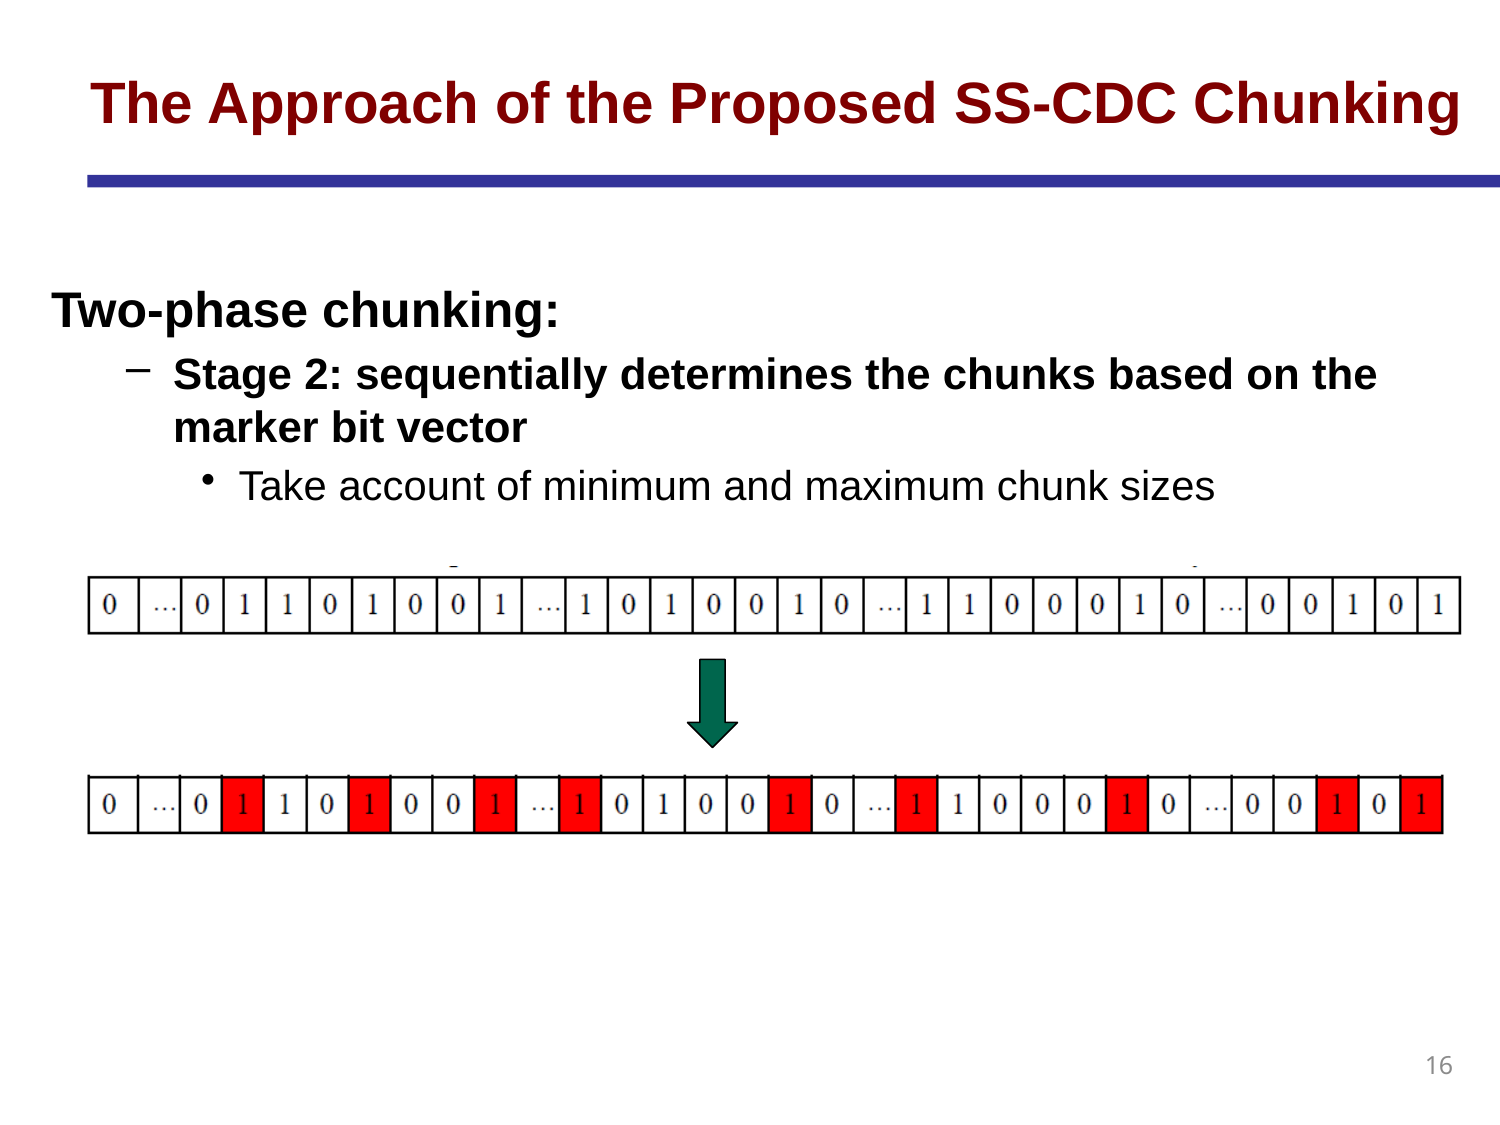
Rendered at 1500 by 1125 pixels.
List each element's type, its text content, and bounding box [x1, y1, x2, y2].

text_box [687, 659, 738, 748]
slide_number 16 [1017, 1036, 1469, 1097]
list Two-phase chunking: Stage 2: sequentially determines the chunks based on the marker bit vector Take account of minimum and maximum chunk sizes [36, 269, 1500, 800]
title The Approach of the Proposed SS-CDC Chunking [75, 50, 1500, 150]
picture [78, 766, 1450, 851]
picture [78, 565, 1469, 640]
